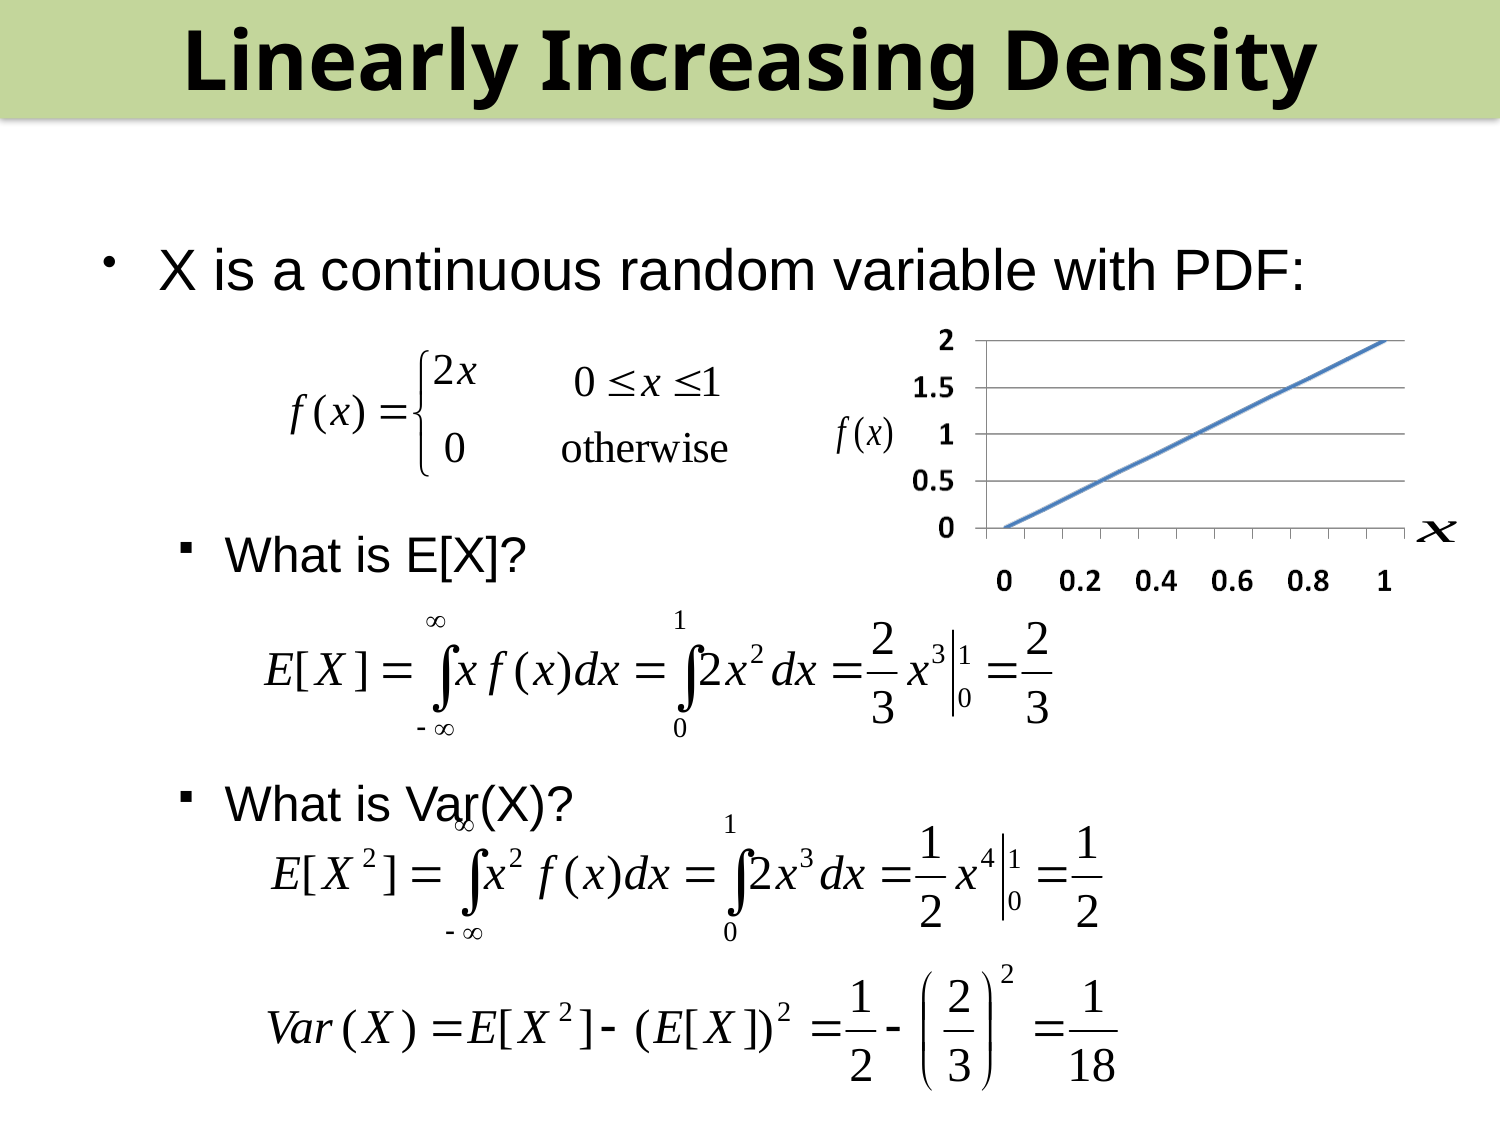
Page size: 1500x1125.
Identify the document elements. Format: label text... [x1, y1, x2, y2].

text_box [255, 595, 1063, 751]
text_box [262, 799, 1111, 949]
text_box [824, 299, 1476, 613]
list X is a continuous random variable with PDF: What is E[X]? What is Var(X)? [87, 224, 1463, 1075]
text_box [274, 340, 782, 488]
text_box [262, 949, 1127, 1101]
text_box Linearly Increasing Density [0, 0, 1500, 122]
